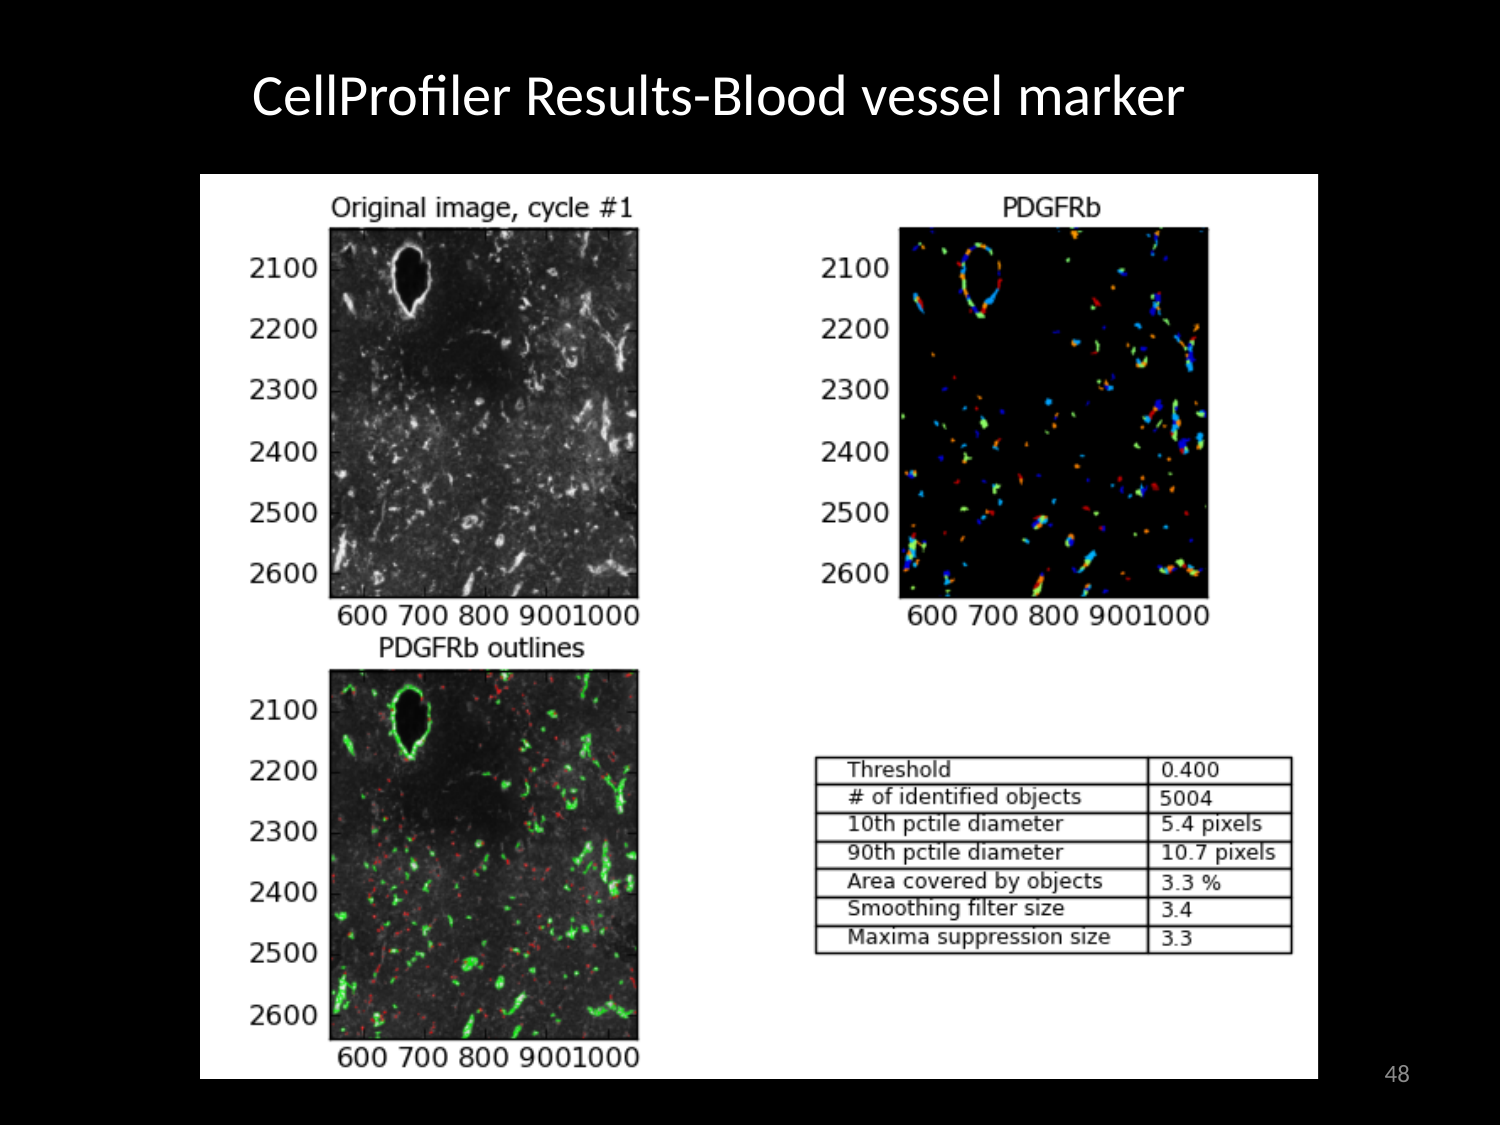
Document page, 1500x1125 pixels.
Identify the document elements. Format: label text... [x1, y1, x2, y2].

picture [199, 174, 1319, 1079]
slide_number 48 [1074, 1042, 1425, 1103]
text_box CellProfiler Results-Blood vessel marker [237, 50, 1463, 135]
